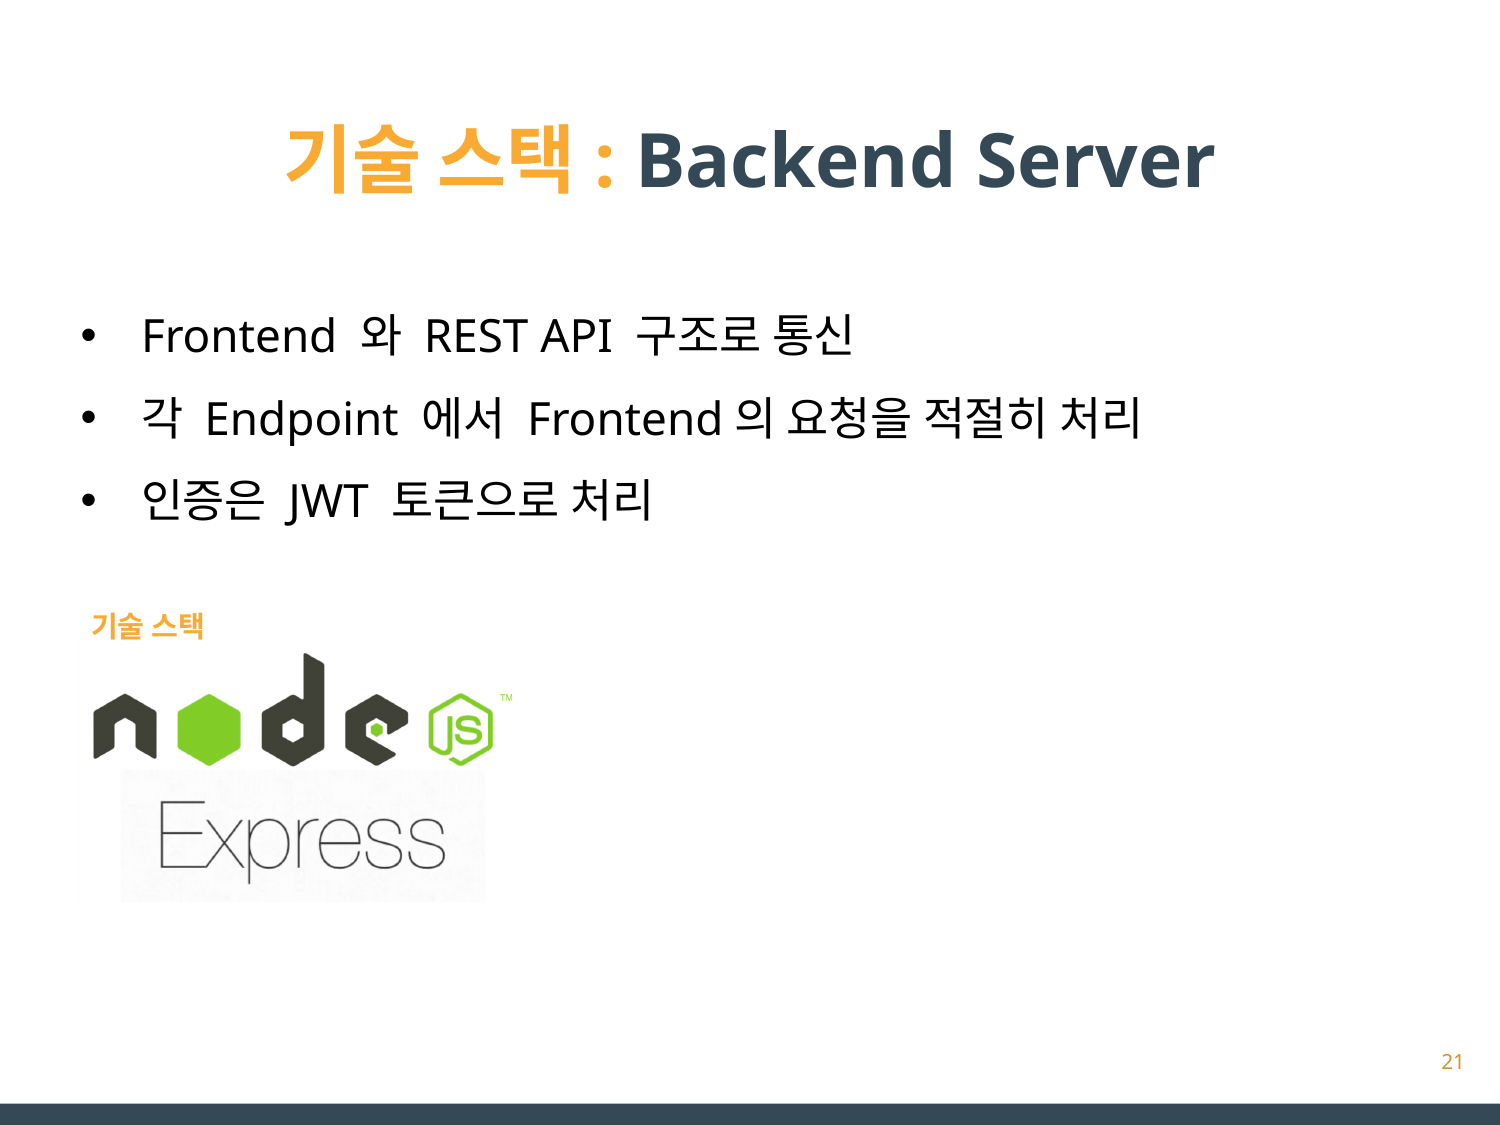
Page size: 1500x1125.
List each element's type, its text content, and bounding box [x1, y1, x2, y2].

picture [75, 633, 535, 909]
list Frontend 와 REST API 구조로 통신 각 Endpoint 에서 Frontend의 요청을 적절히 처리 인증은 JWT 토큰으로 처리 [51, 264, 1449, 987]
title 기술 스택 [76, 593, 274, 632]
title 기술 스택: Backend Server [9, 97, 1491, 252]
slide_number 21 [1389, 1019, 1480, 1106]
